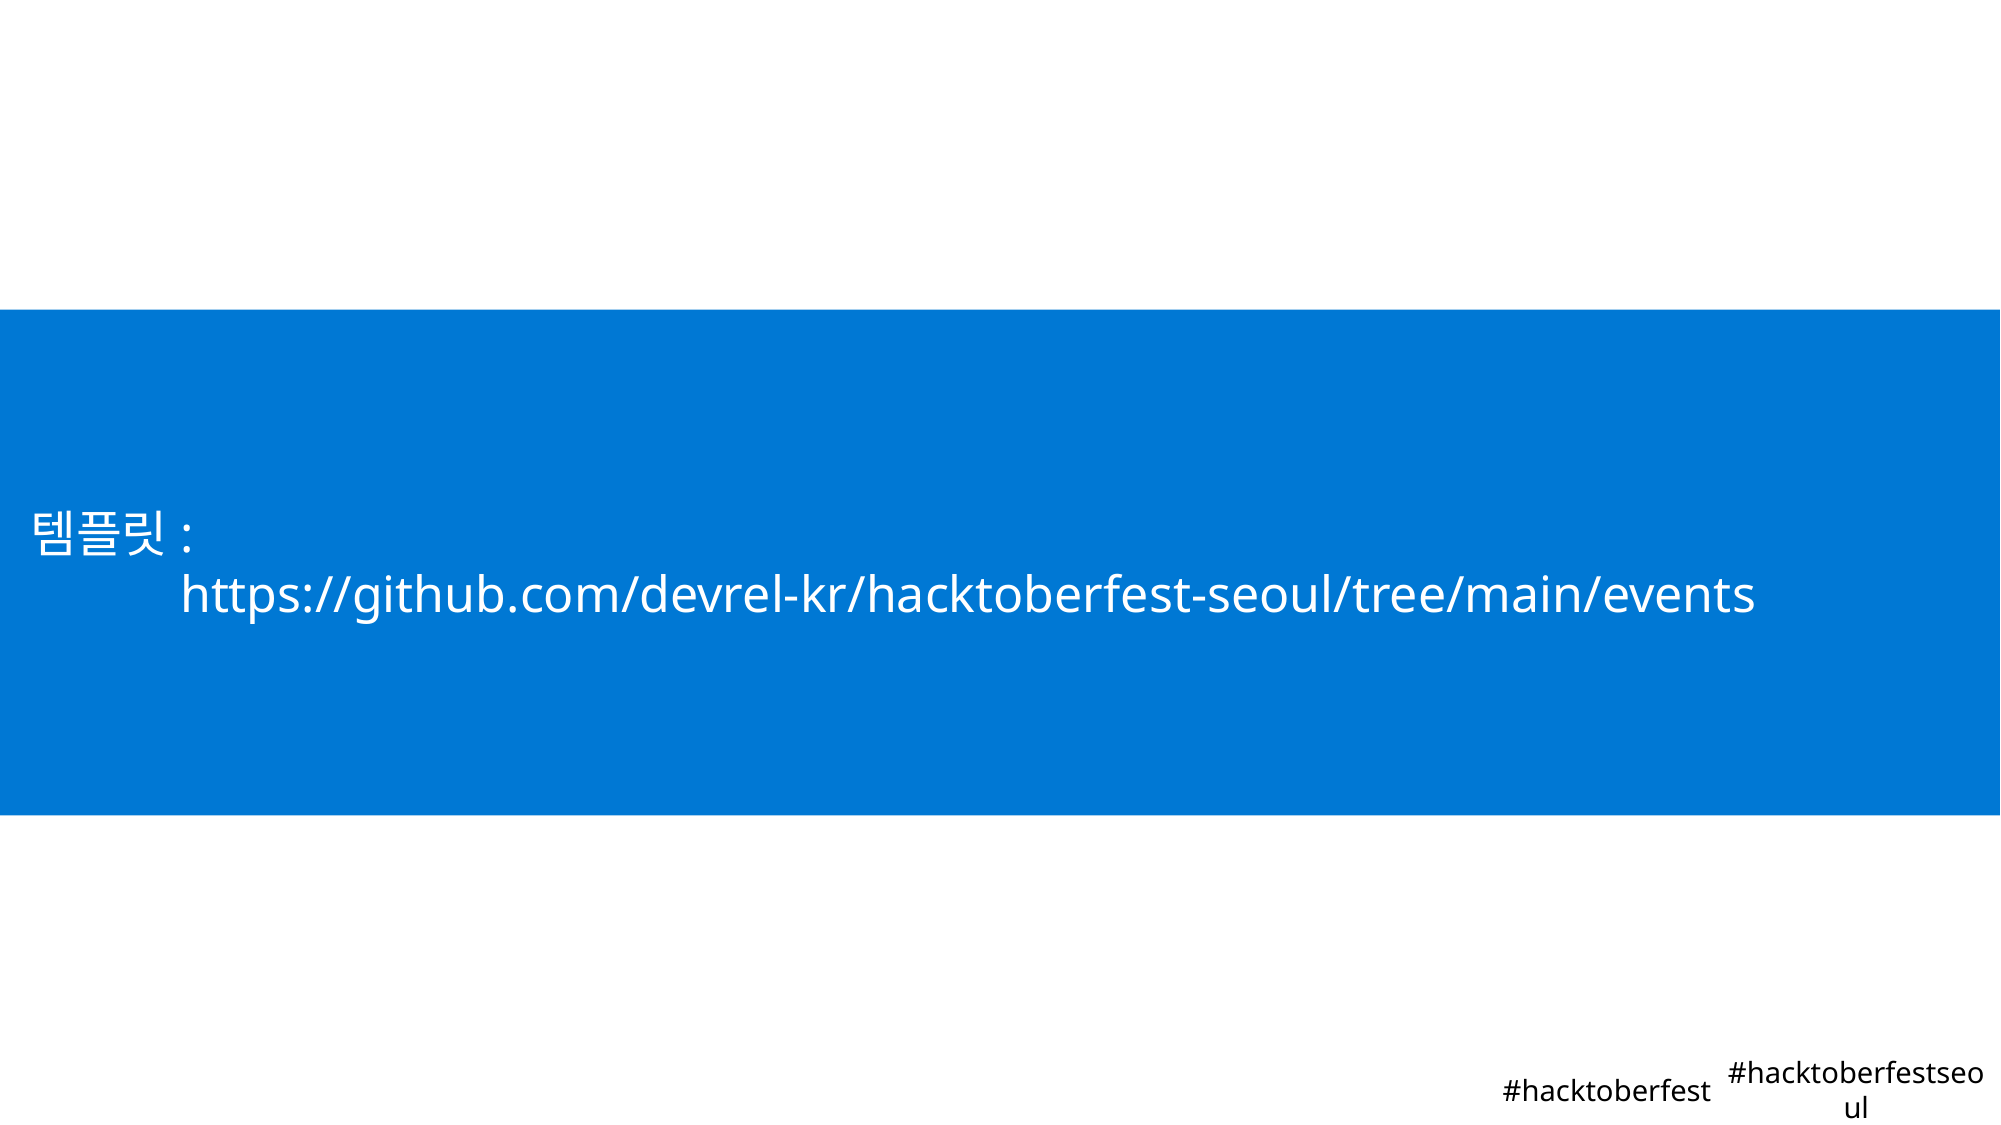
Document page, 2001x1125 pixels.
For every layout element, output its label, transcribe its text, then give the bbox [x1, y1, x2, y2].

text_box 템플릿: https://github.com/devrel-kr/hacktoberfest-seoul/tree/main/events [0, 309, 2000, 816]
